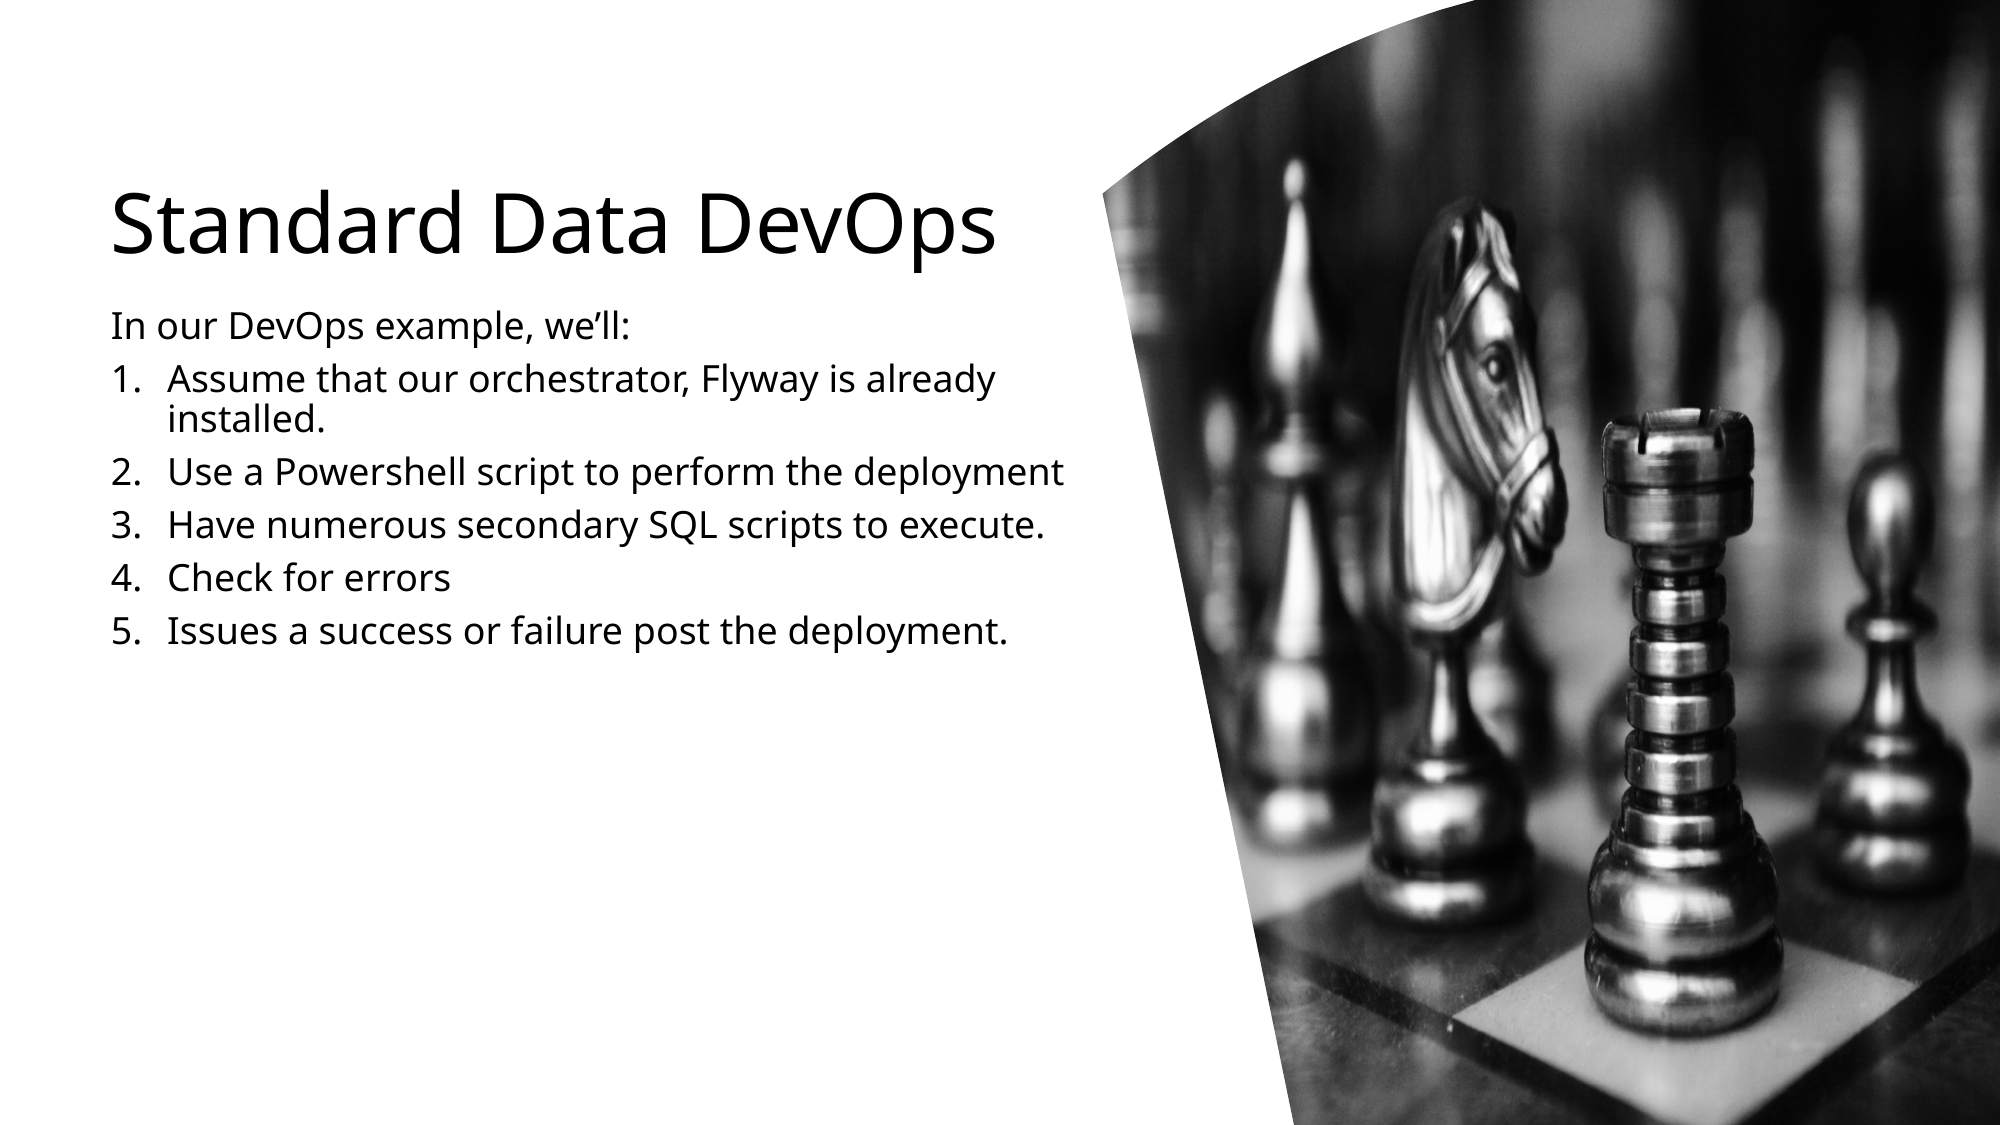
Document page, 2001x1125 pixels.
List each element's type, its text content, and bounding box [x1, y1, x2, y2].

title Standard Data DevOps [95, 59, 1102, 278]
picture [1102, 0, 2000, 1125]
list In our DevOps example, we’ll: Assume that our orchestrator, Flyway is already installed. Use a Powershell script to perform the deployment Have numerous secondary SQL scripts to execute. Check for errors Issues a success or failure post the deployment. [95, 299, 1102, 1014]
